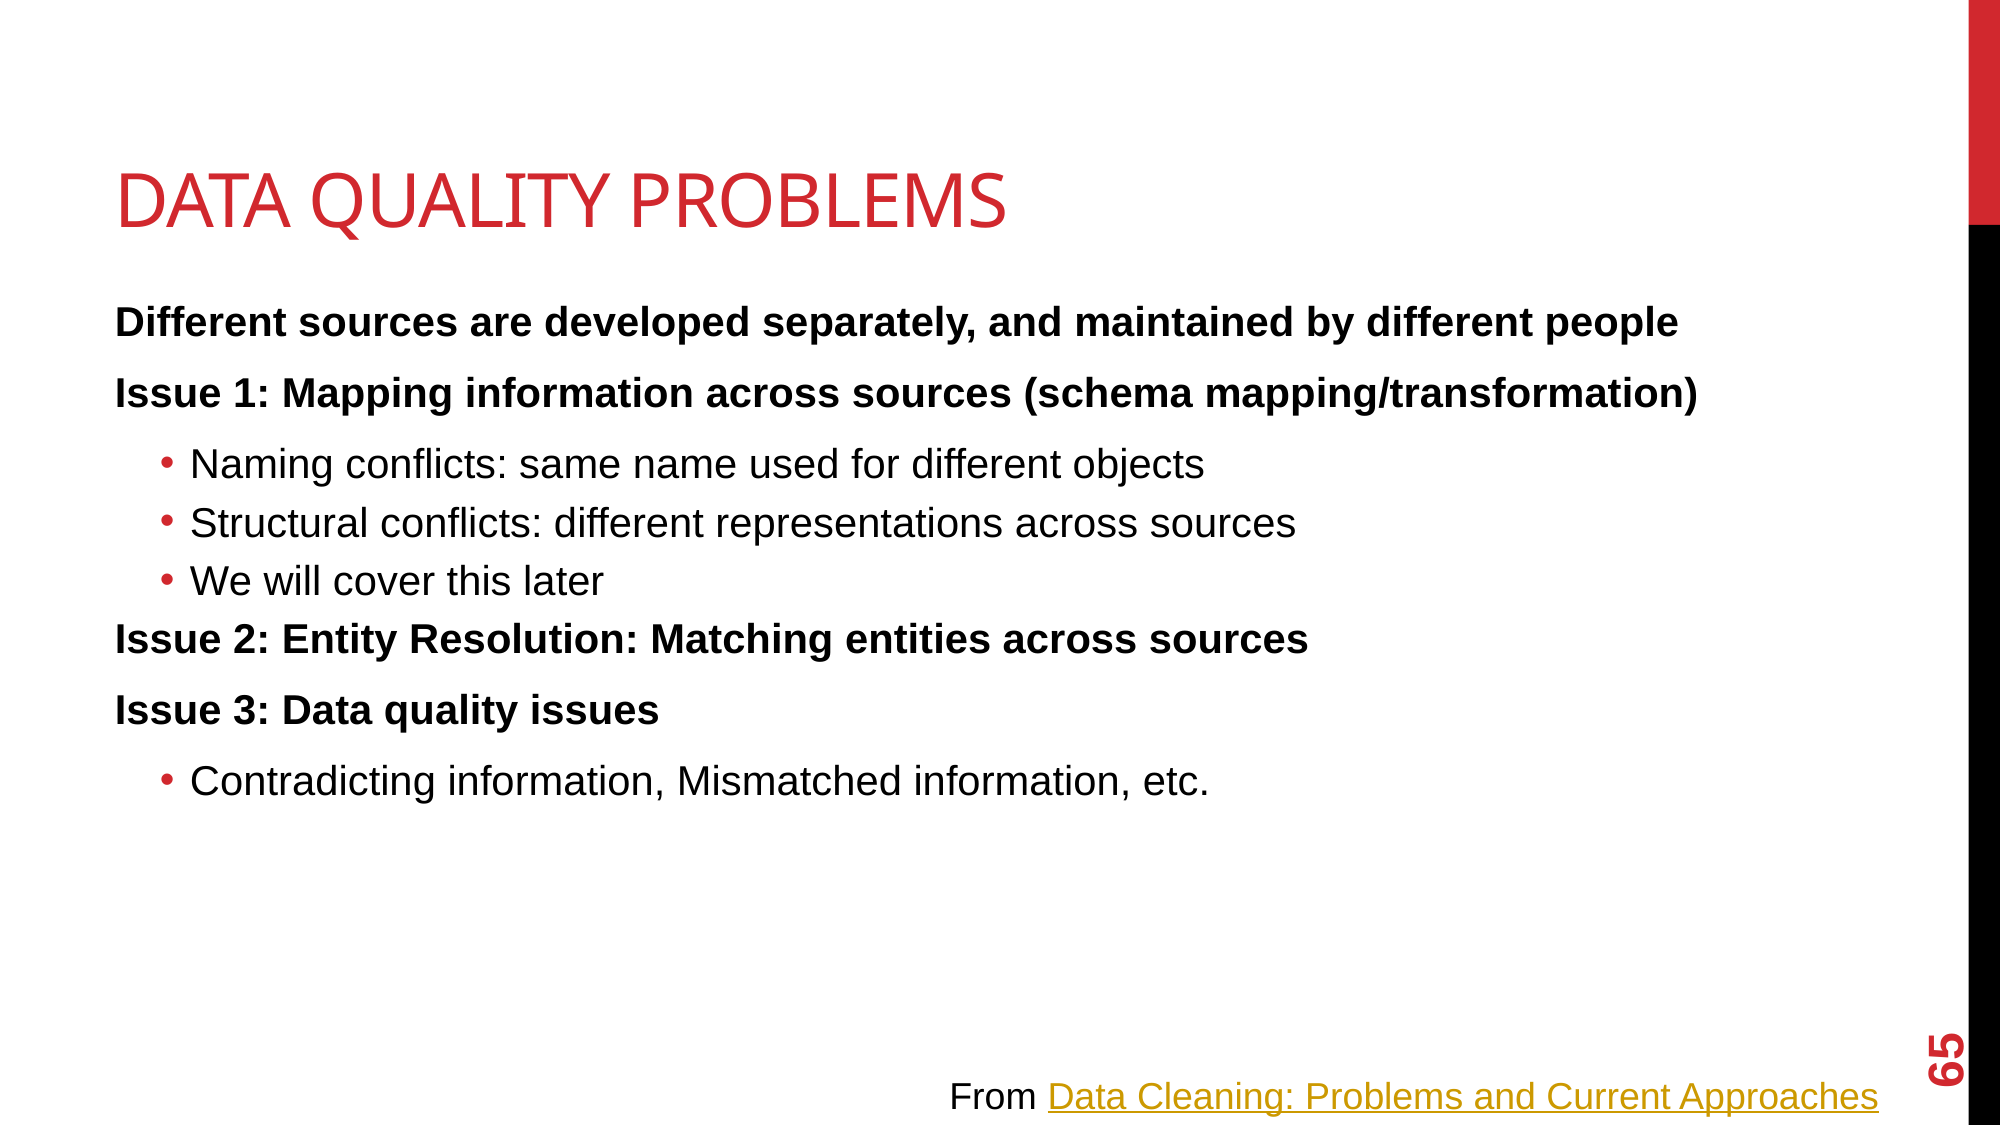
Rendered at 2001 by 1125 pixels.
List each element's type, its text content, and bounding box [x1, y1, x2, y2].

slide_number 65 [1903, 887, 1984, 1064]
title Data quality Problems [99, 25, 1367, 250]
list Different sources are developed separately, and maintained by different people Issue 1: Mapping information across sources (schema mapping/transformation) Naming conflicts: same name used for different objects Structural conflicts: different representations across sources We will cover this later Issue 2: Entity Resolution: Matching entities across sources Issue 3: Data quality issues Contradicting information, Mismatched information, etc. [99, 287, 1767, 1005]
text_box From Data Cleaning: Problems and Current Approaches [859, 1064, 2000, 1125]
